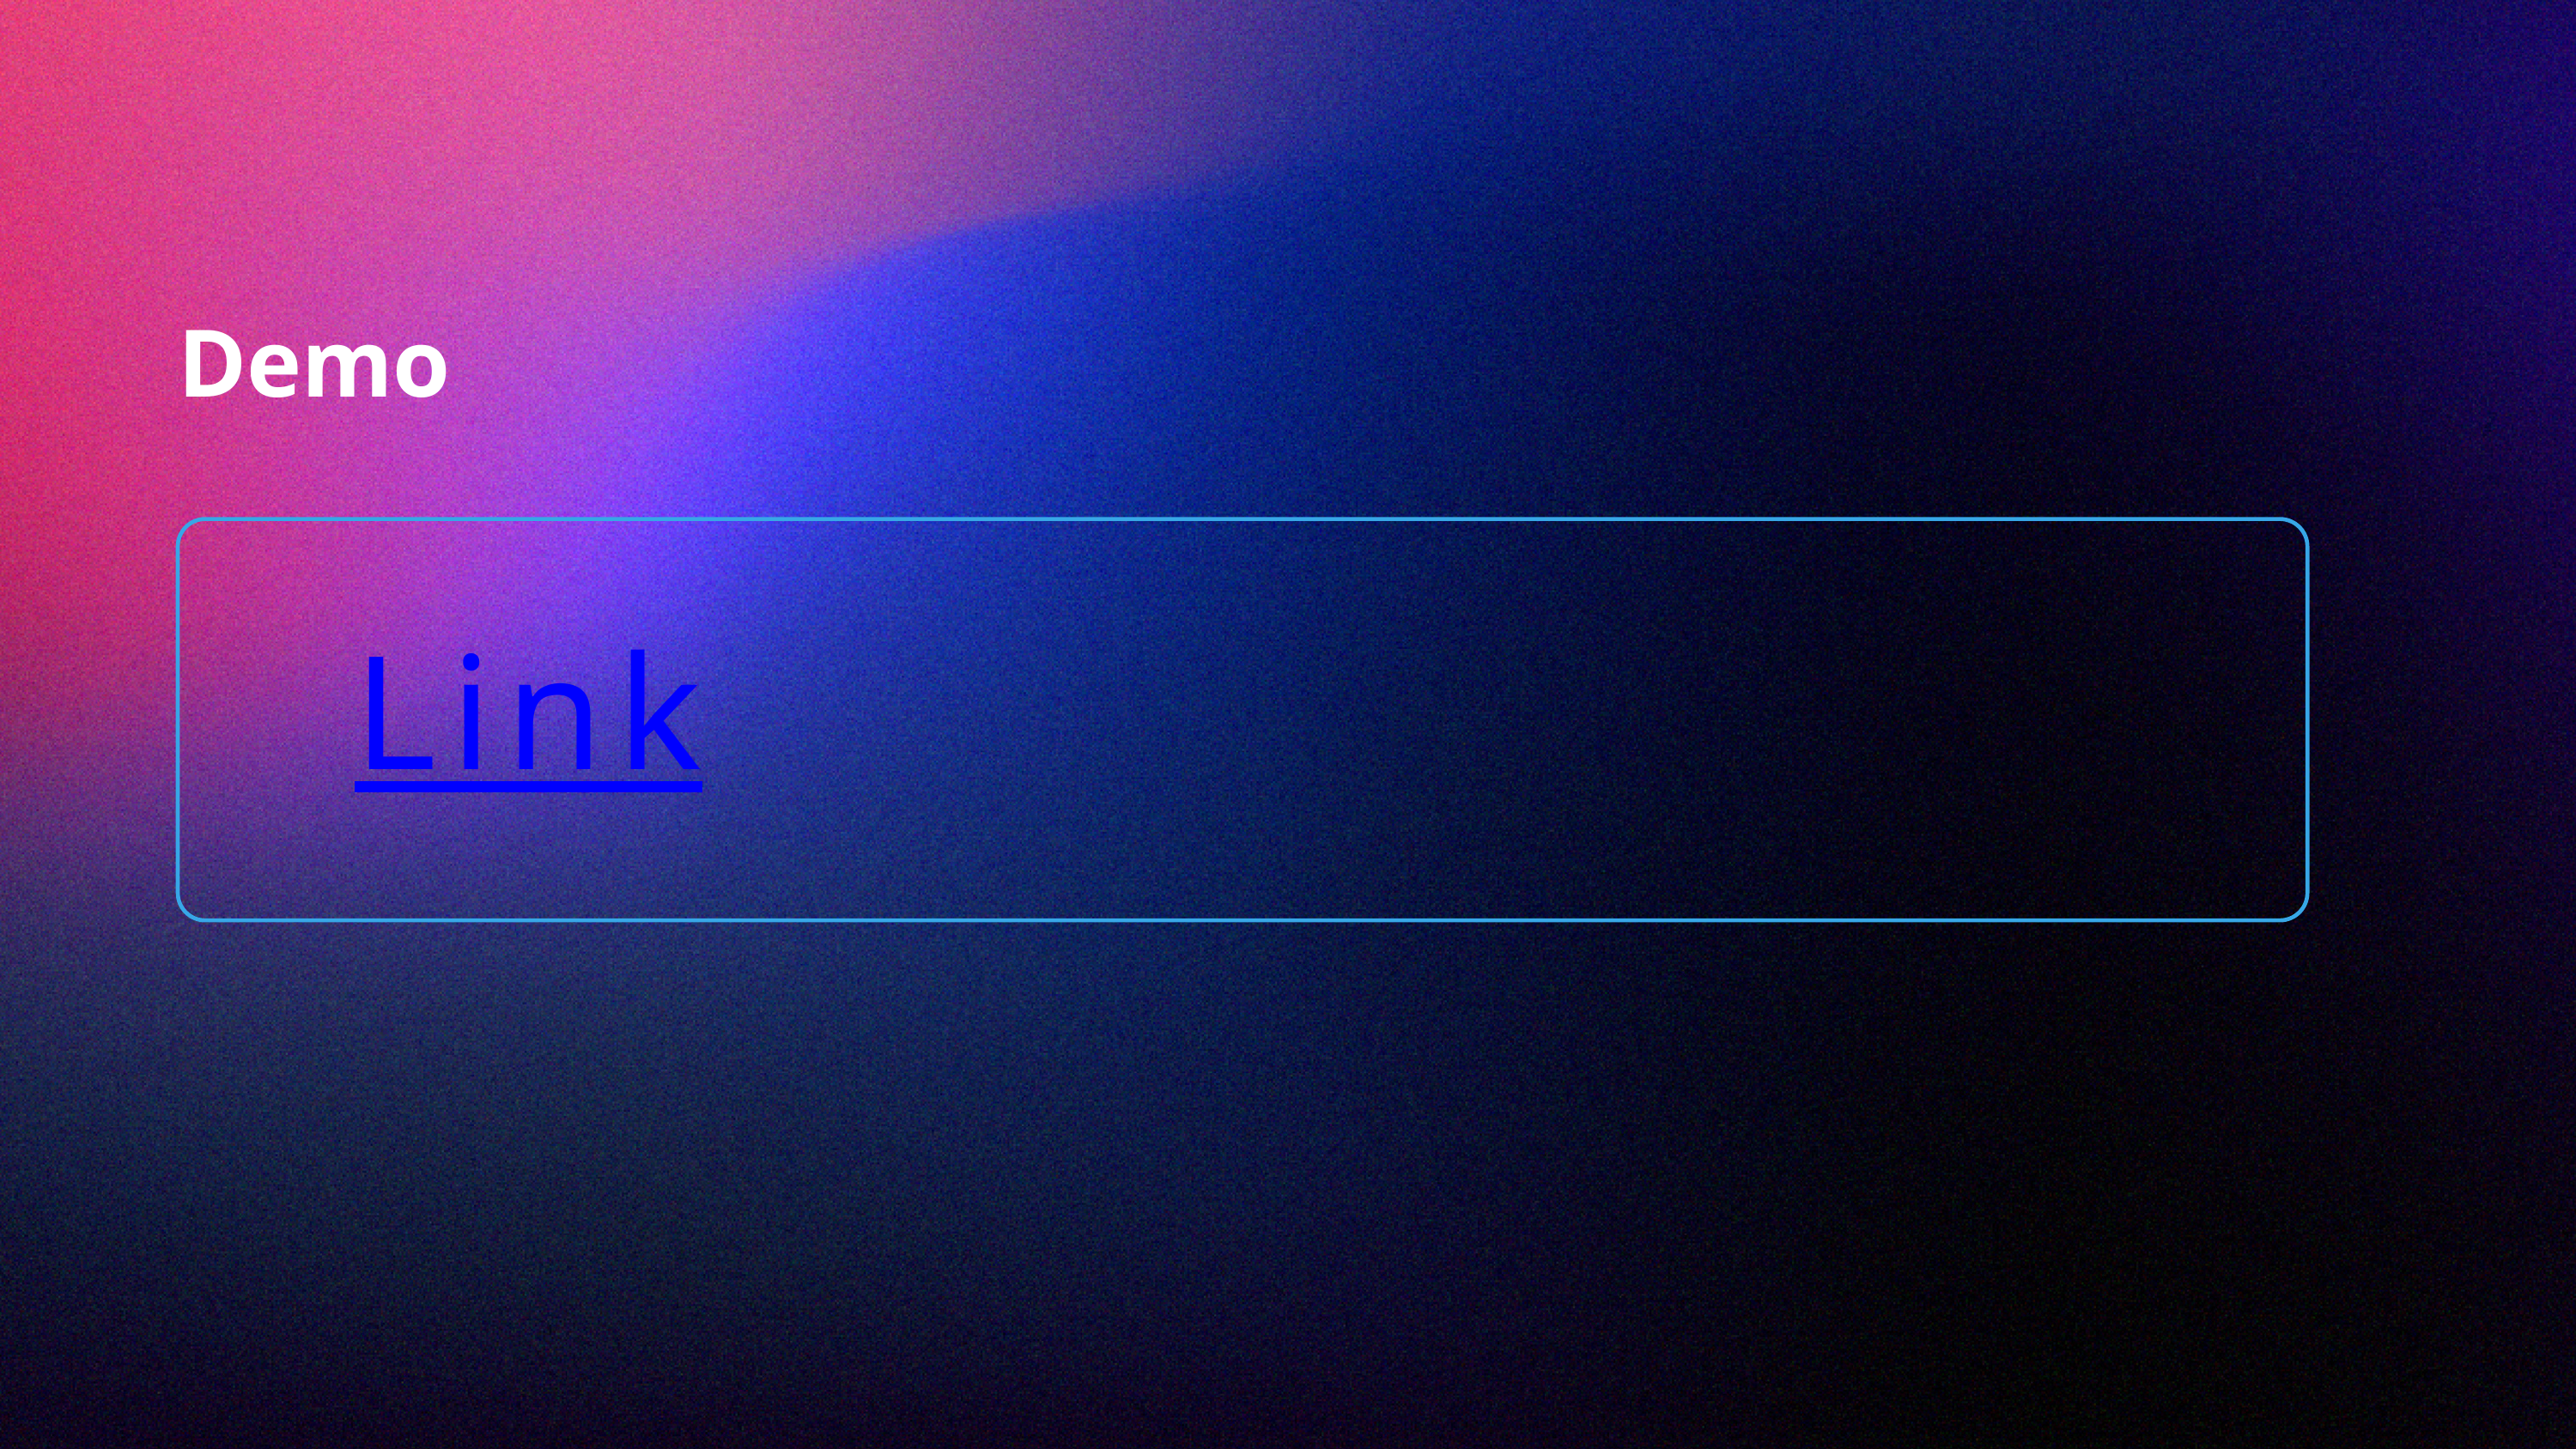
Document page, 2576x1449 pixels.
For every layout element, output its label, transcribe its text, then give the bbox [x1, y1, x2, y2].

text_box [177, 518, 2308, 921]
text_box [0, 0, 2576, 1449]
text_box Demo [178, 288, 1854, 415]
